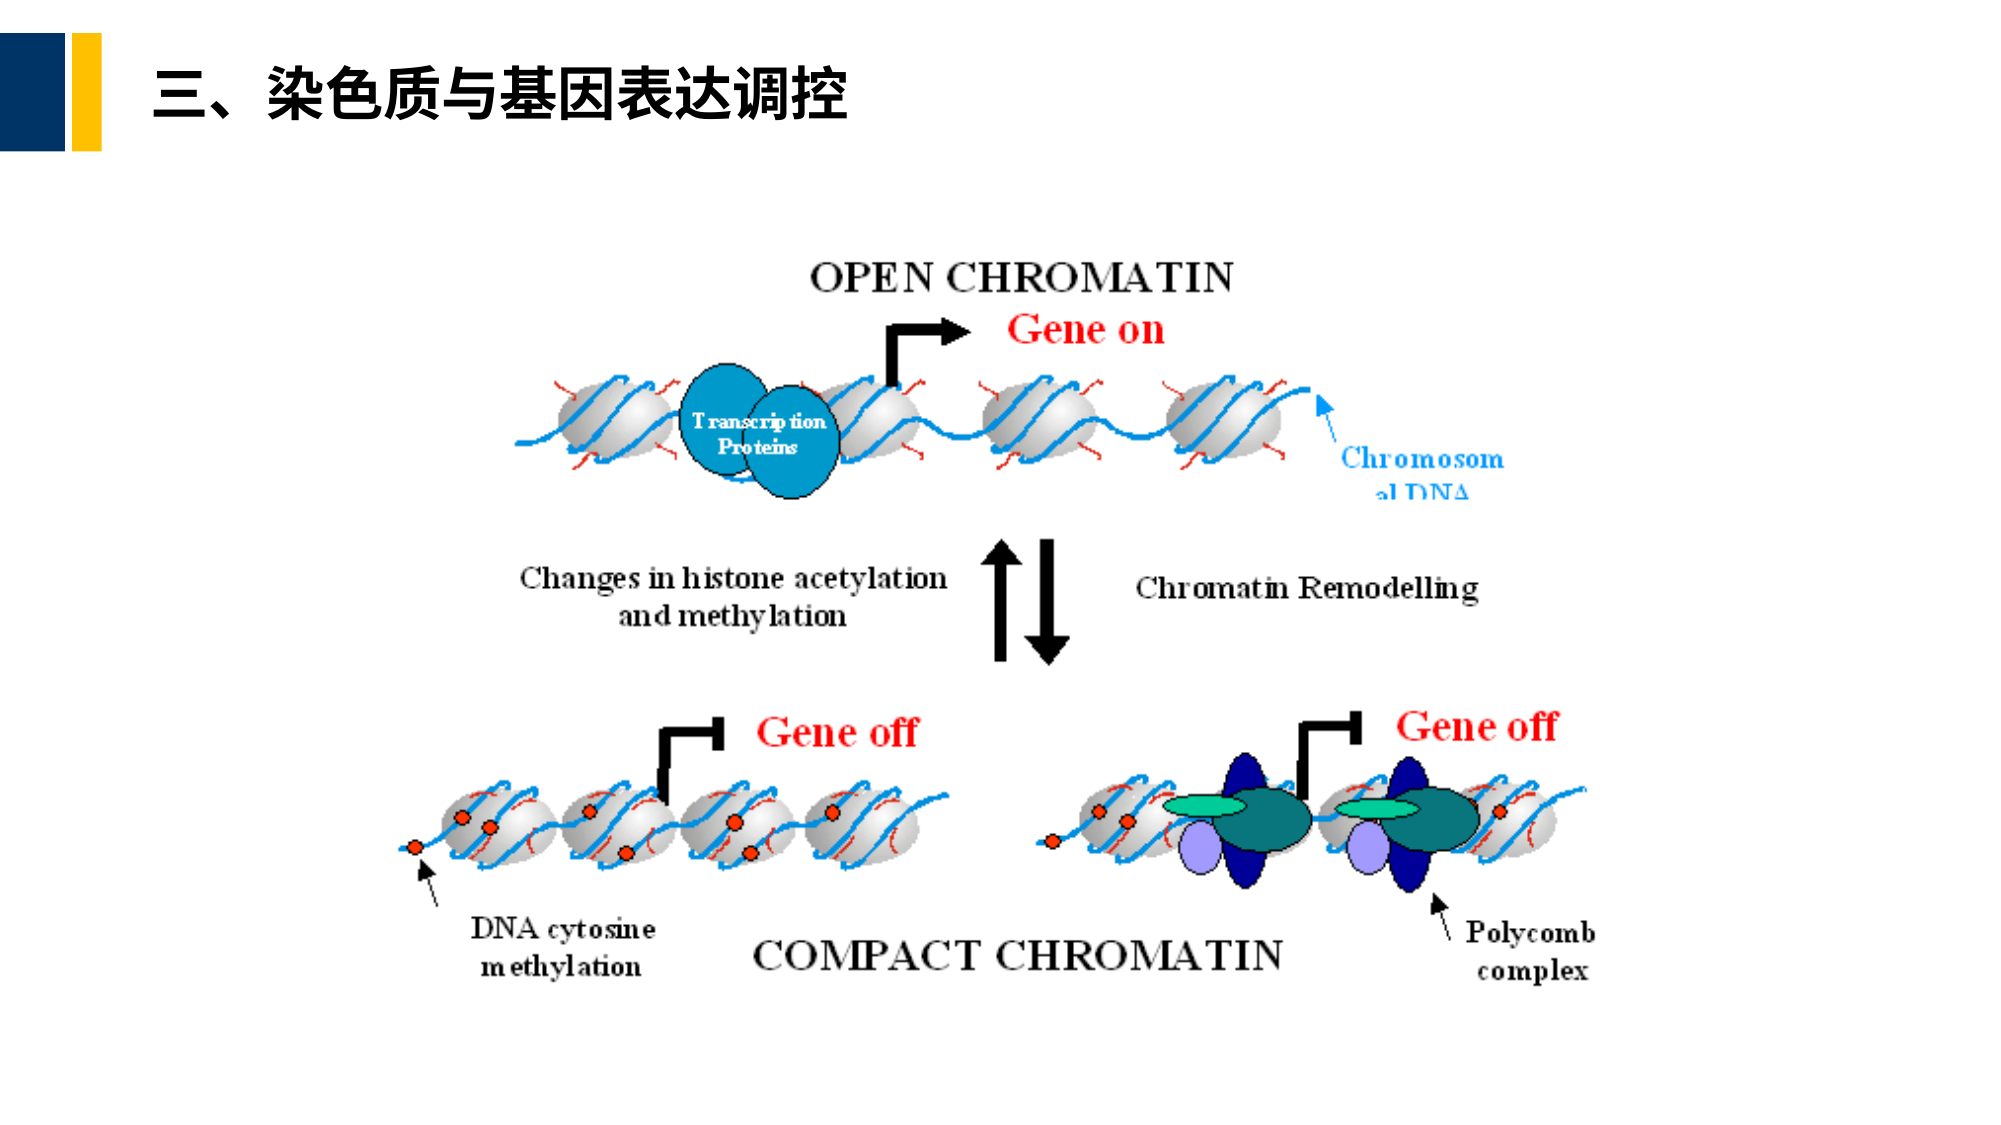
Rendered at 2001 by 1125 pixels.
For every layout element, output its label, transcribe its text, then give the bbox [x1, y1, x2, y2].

title 三、染色质与基因表达调控 [135, 33, 1950, 152]
picture [389, 245, 1611, 1014]
